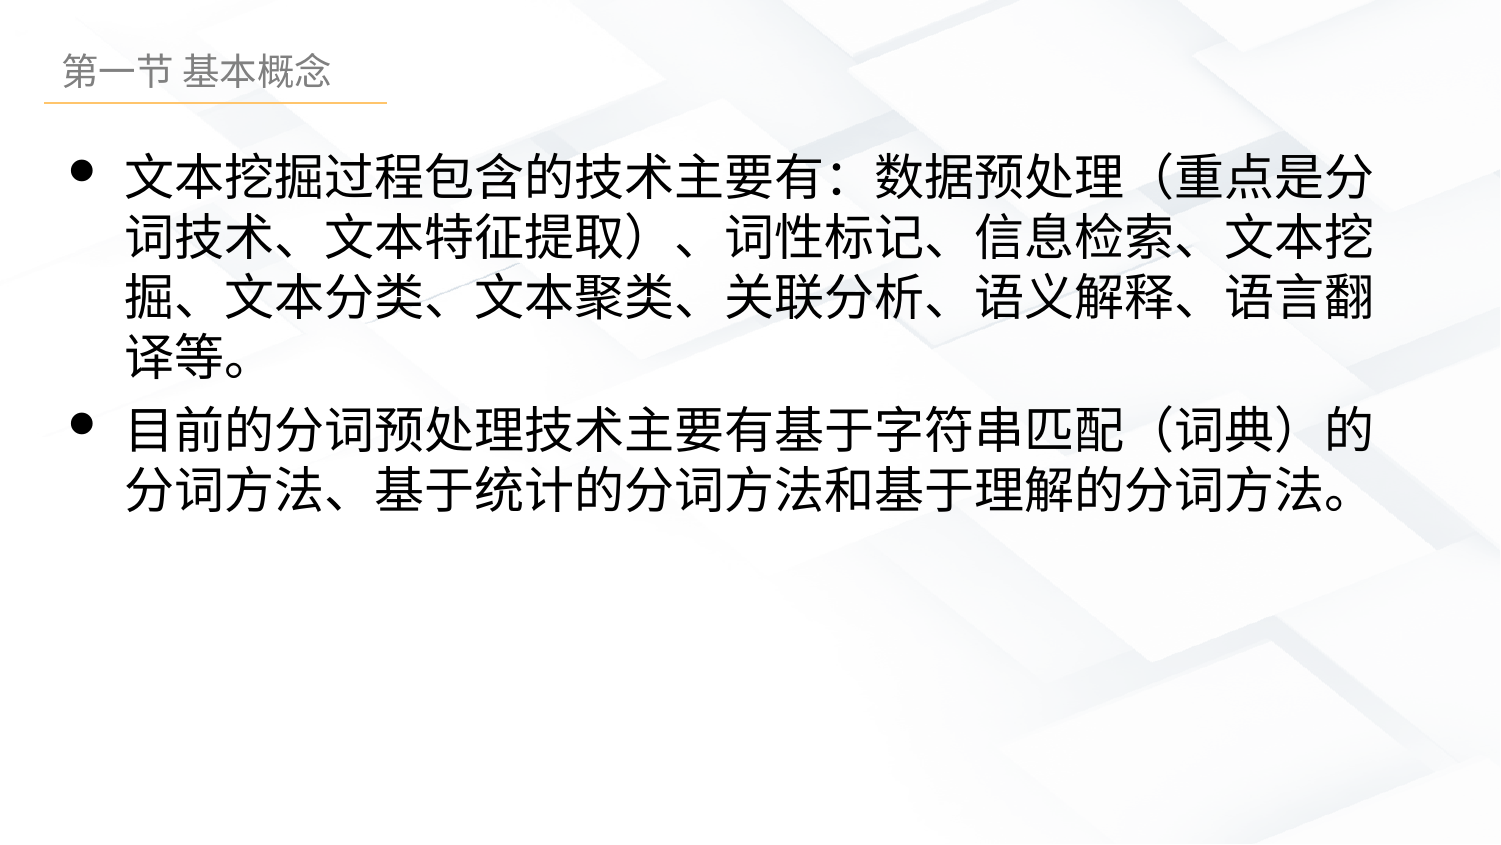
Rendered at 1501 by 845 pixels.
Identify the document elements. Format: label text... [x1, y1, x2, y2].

text_box 文本挖掘过程包含的技术主要有：数据预处理（重点是分词技术、文本特征提取）、词性标记、信息检索、文本挖掘、文本分类、文本聚类、关联分析、语义解释、语言翻译等。 目前的分词预处理技术主要有基于字符串匹配（词典）的分词方法、基于统计的分词方法和基于理解的分词方法。 [53, 138, 1424, 599]
